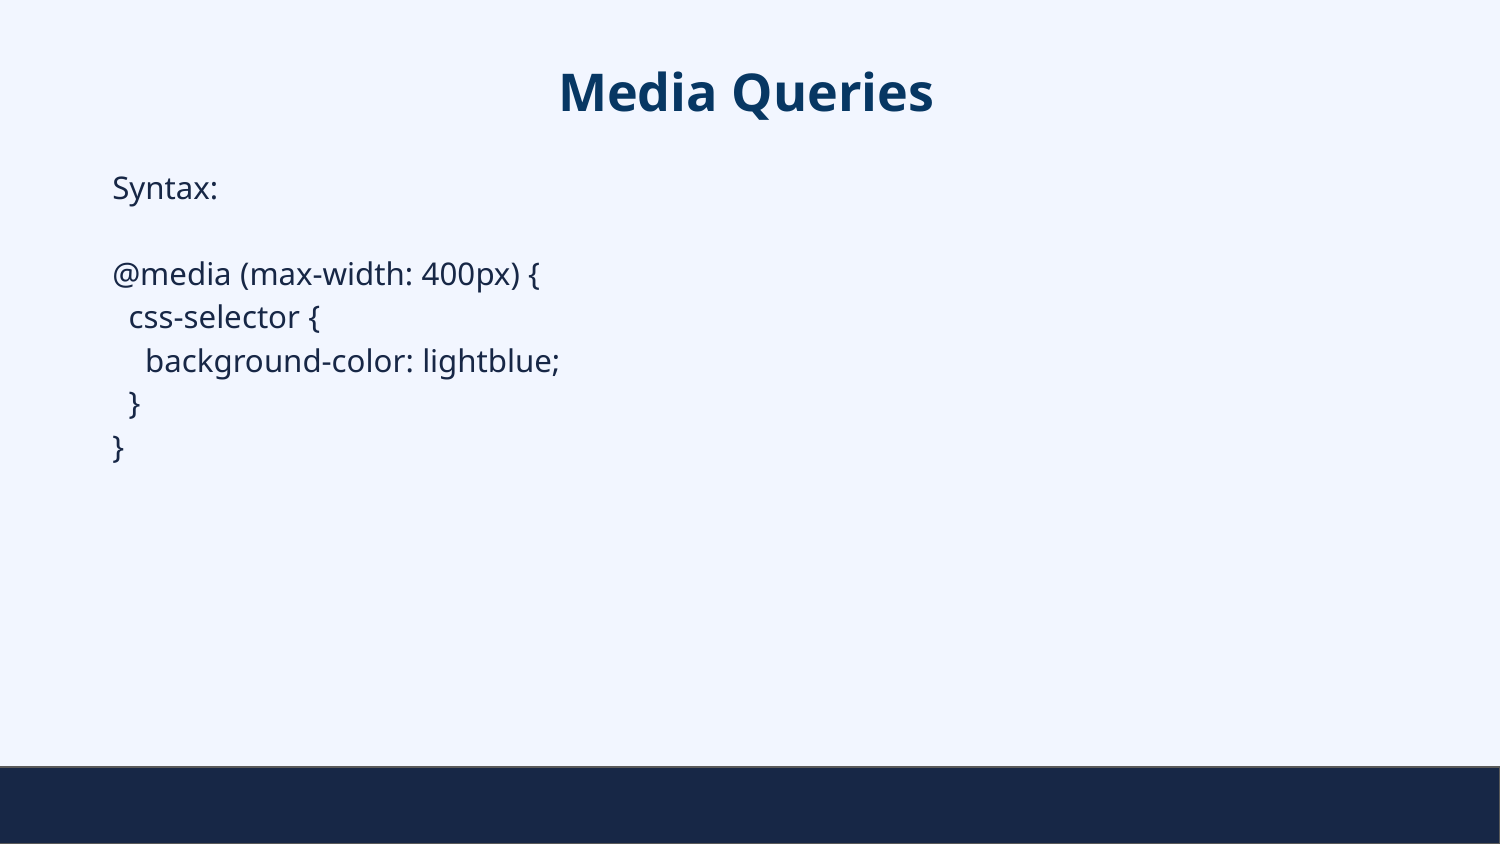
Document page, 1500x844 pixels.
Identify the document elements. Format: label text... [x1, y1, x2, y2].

text_box Syntax: @media (max-width: 400px) { css-selector { background-color: lightblue; } } [97, 147, 1397, 711]
text_box [0, 767, 1500, 844]
title Media Queries [29, 35, 1462, 148]
